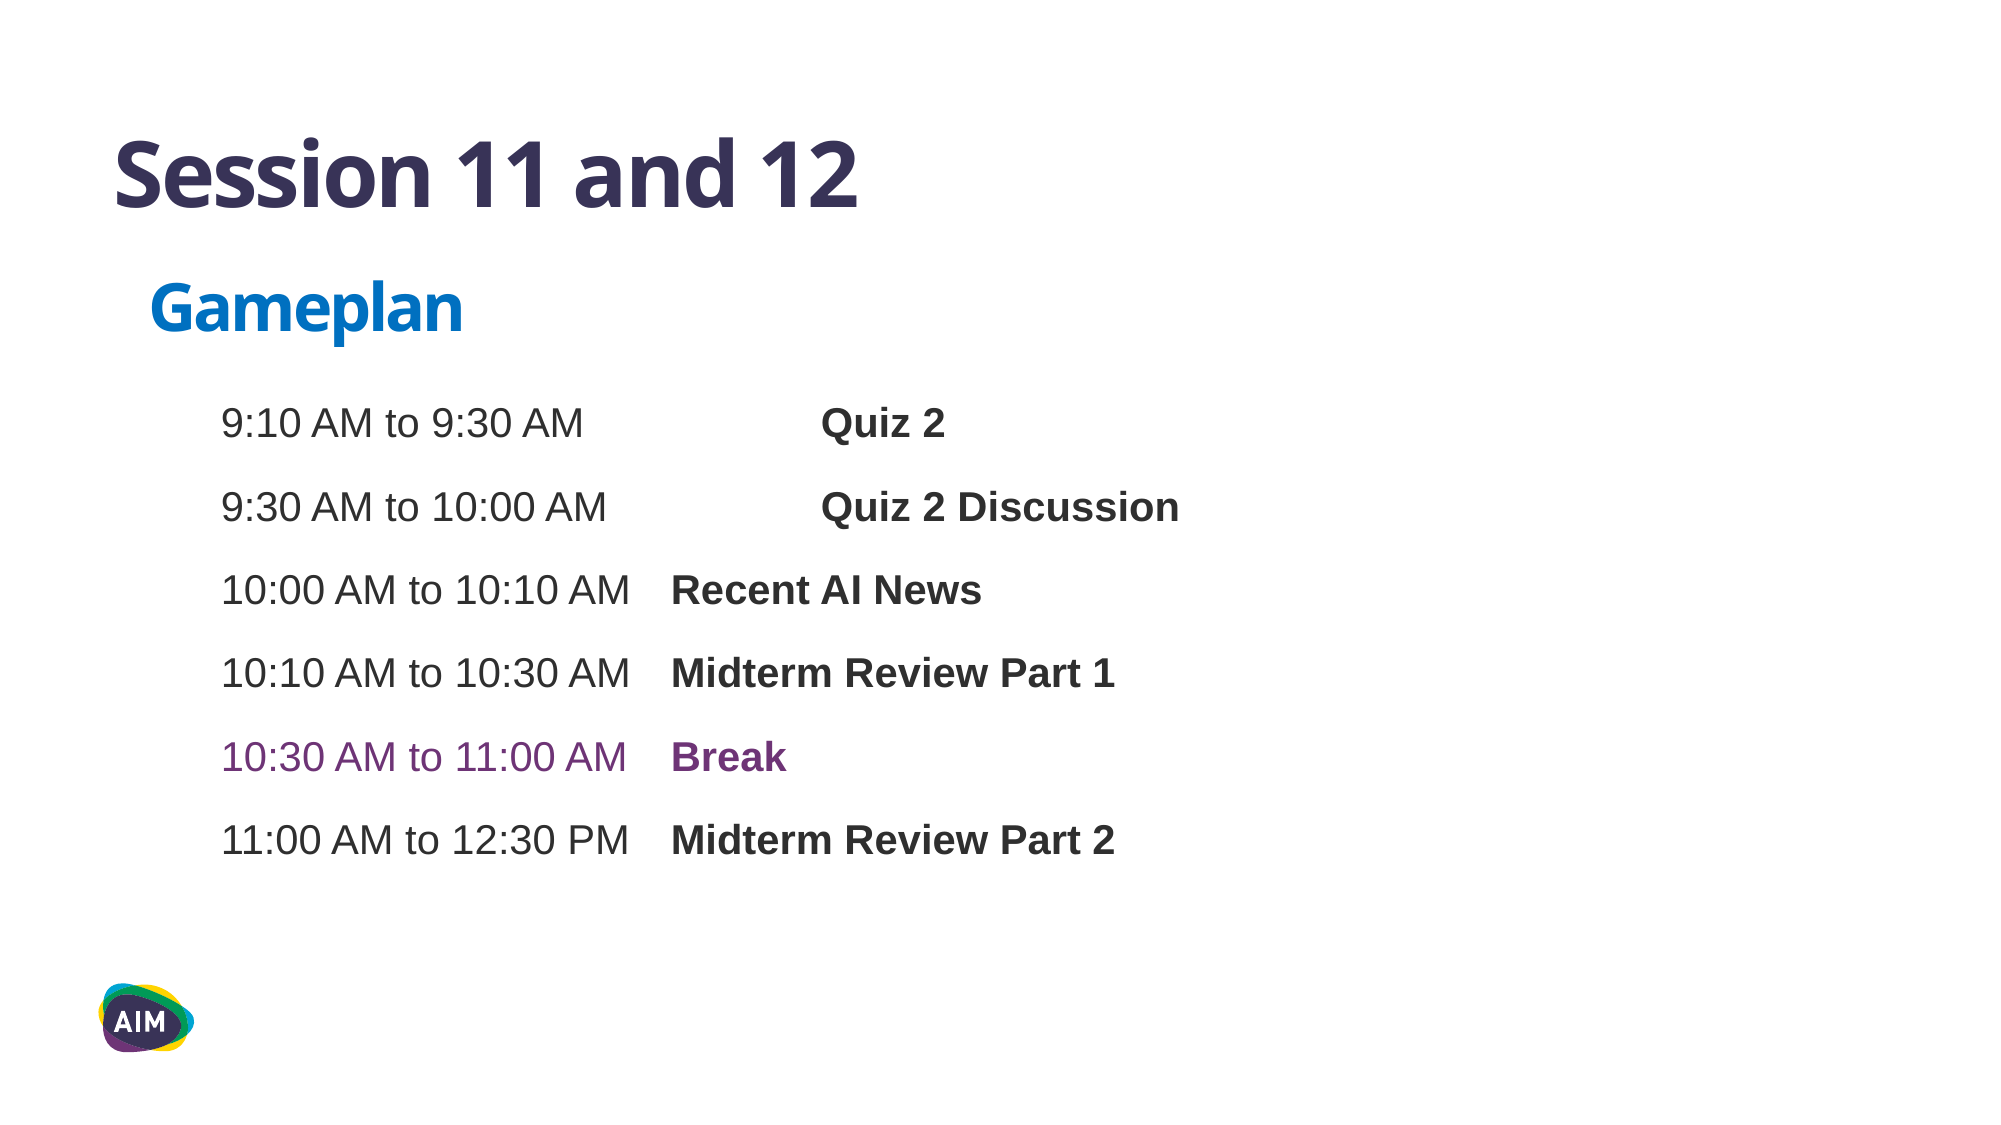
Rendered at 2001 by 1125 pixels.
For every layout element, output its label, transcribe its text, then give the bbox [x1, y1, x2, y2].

text_box Gameplan [148, 206, 1921, 411]
list 9:10 AM to 9:30 AM Quiz 2 9:30 AM to 10:00 AM Quiz 2 Discussion 10:00 AM to 10:10 AM Recent AI News 10:10 AM to 10:30 AM Midterm Review Part 1 10:30 AM to 11:00 AM Break 11:00 AM to 12:30 PM Midterm Review Part 2 [173, 388, 1651, 935]
title Session 11 and 12 [114, 72, 1886, 278]
